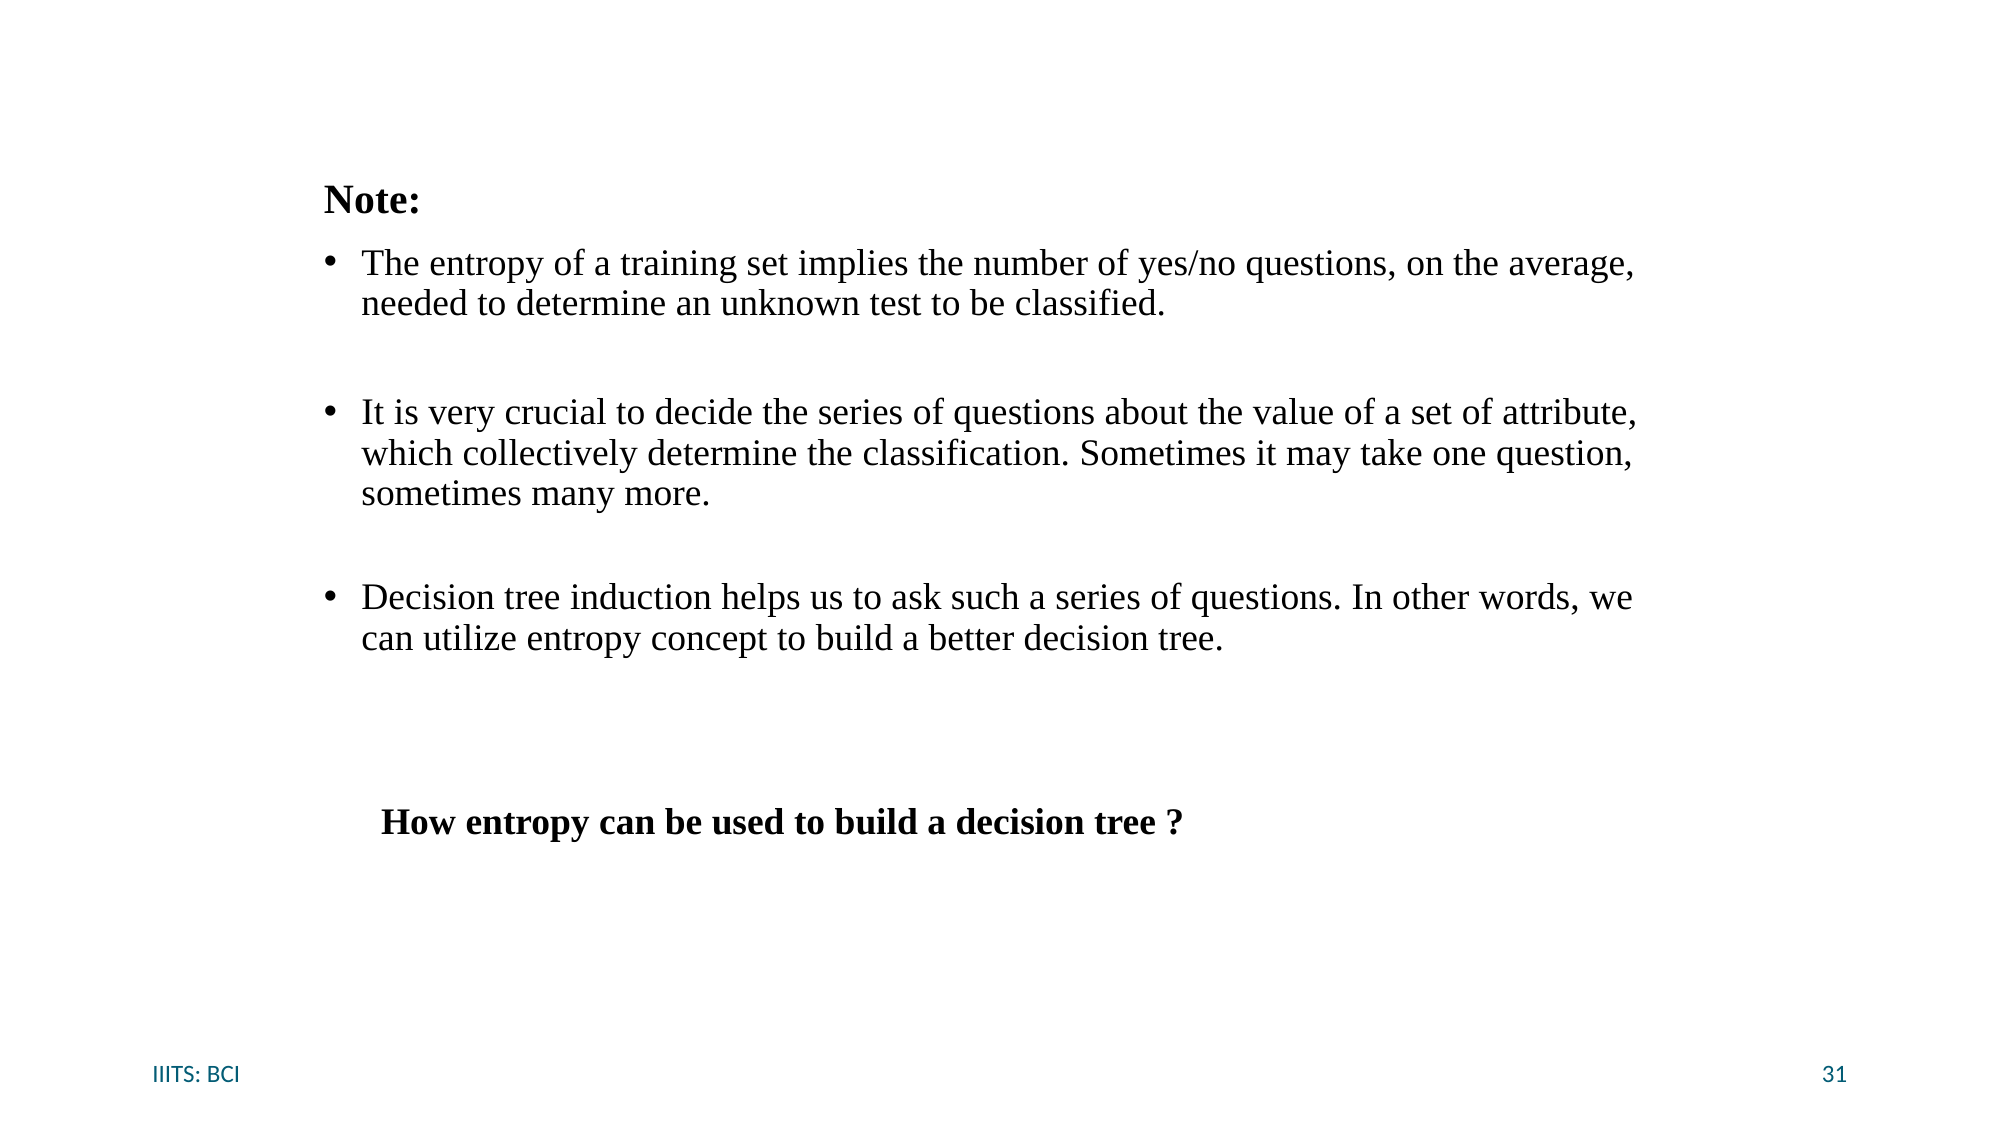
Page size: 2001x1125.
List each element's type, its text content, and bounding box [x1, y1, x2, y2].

slide_number IIITS: BCI [137, 1042, 588, 1103]
list Note: The entropy of a training set implies the number of yes/no questions, on the average, needed to determine an unknown test to be classified. It is very crucial to decide the series of questions about the value of a set of attribute, which collectively determine the classification. Sometimes it may take one question, sometimes many more. Decision tree induction helps us to ask such a series of questions. In other words, we can utilize entropy concept to build a better decision tree. How entropy can be used to build a decision tree ? [308, 169, 1692, 1038]
slide_number 31 [1412, 1042, 1863, 1103]
